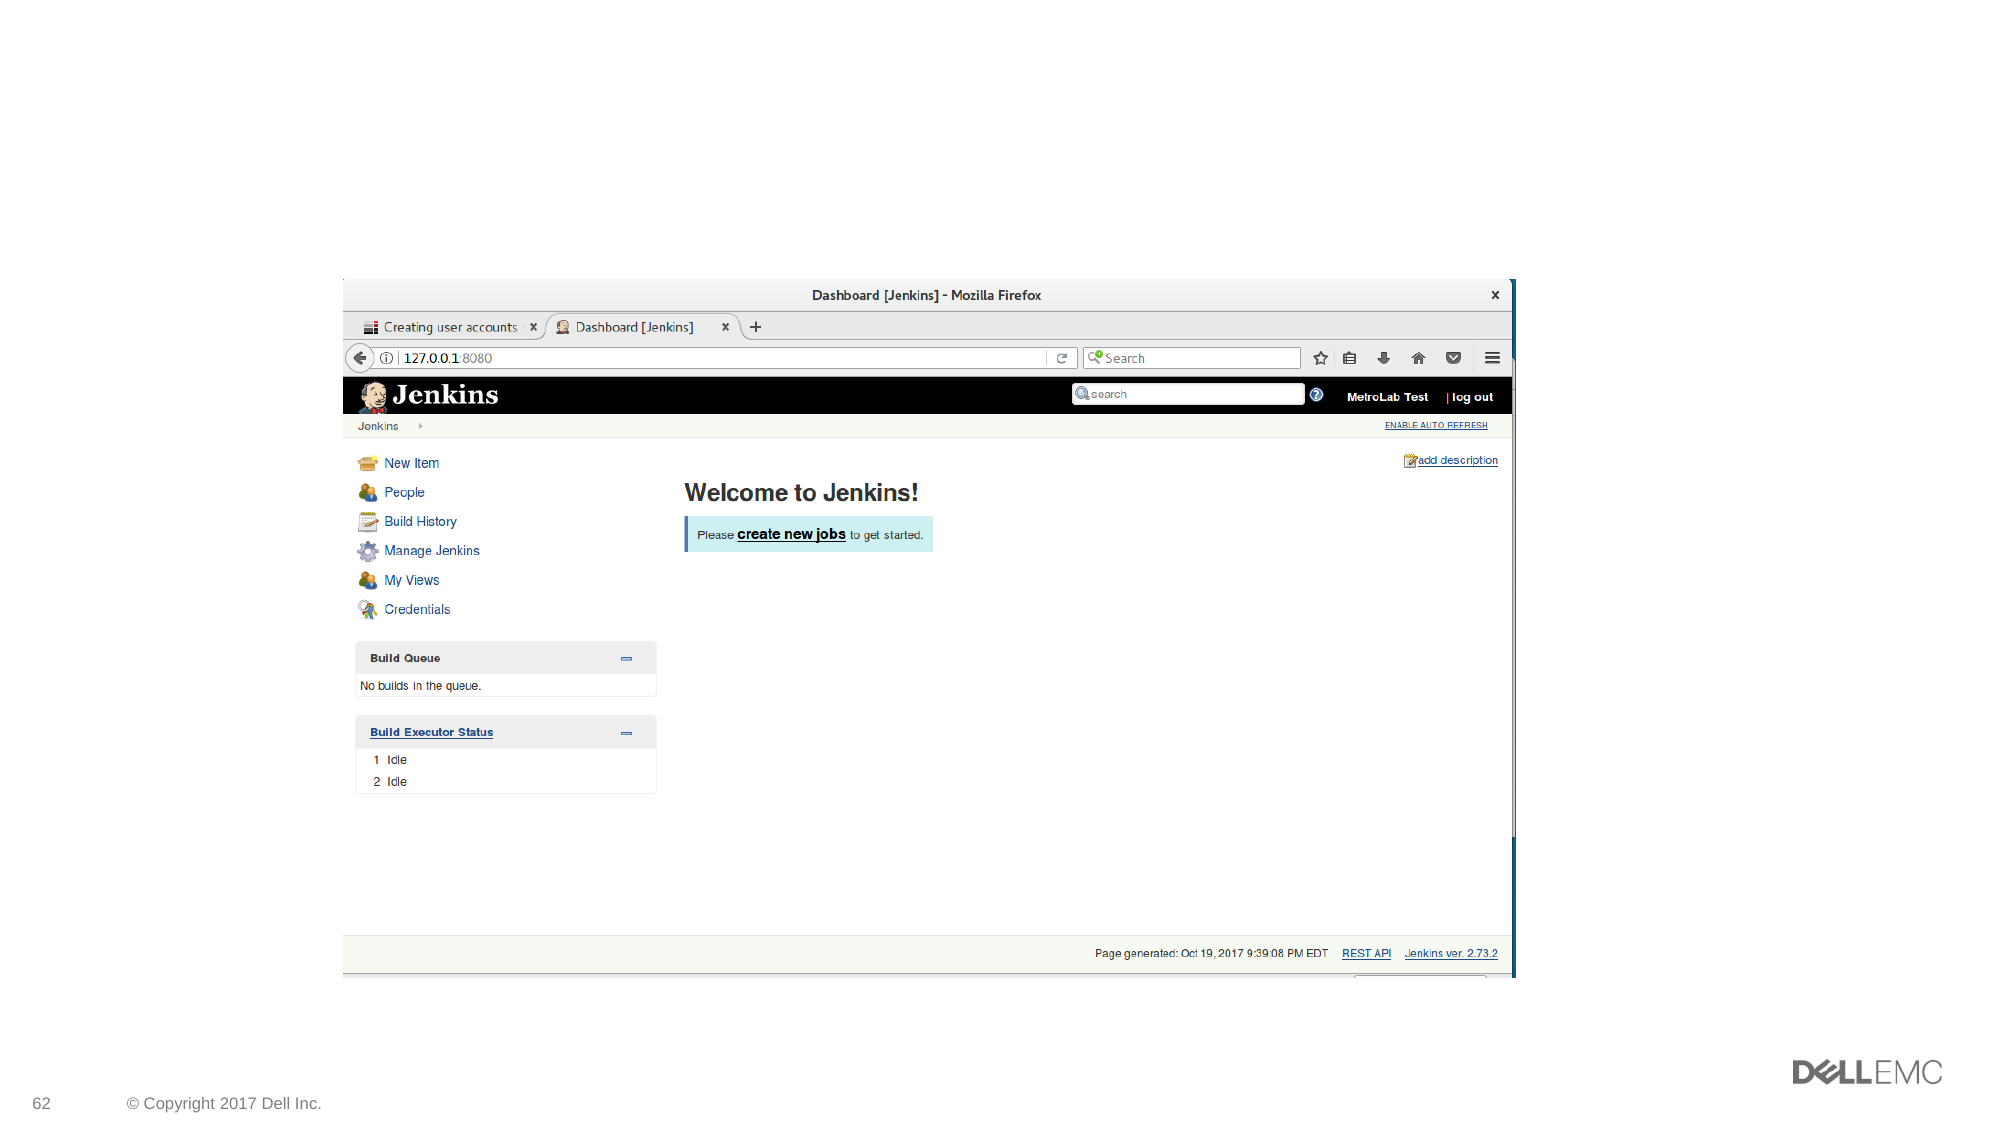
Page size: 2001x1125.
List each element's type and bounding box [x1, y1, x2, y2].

list [343, 279, 1516, 979]
picture [1793, 1058, 1942, 1085]
